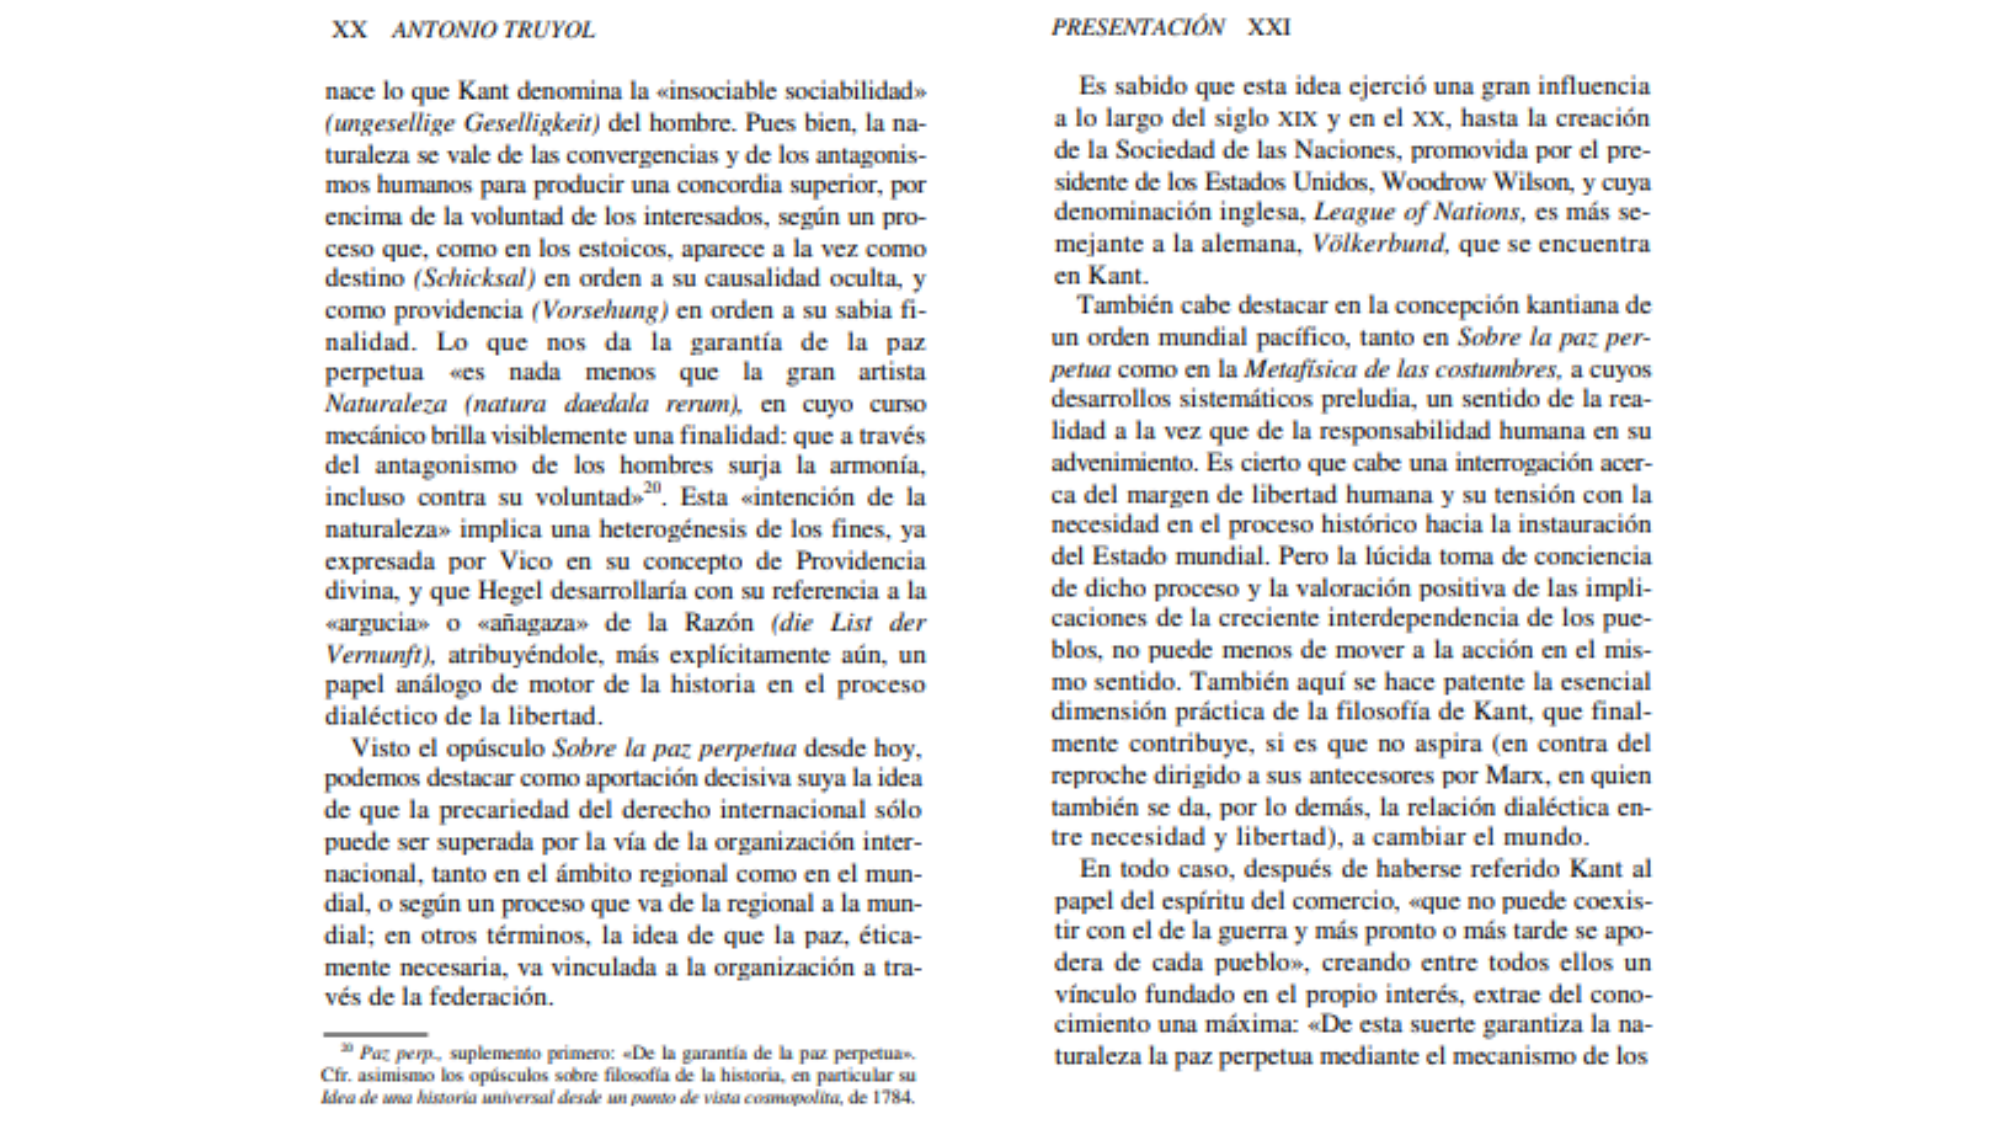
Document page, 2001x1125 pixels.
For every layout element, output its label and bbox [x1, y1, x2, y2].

picture [312, 0, 1688, 1124]
